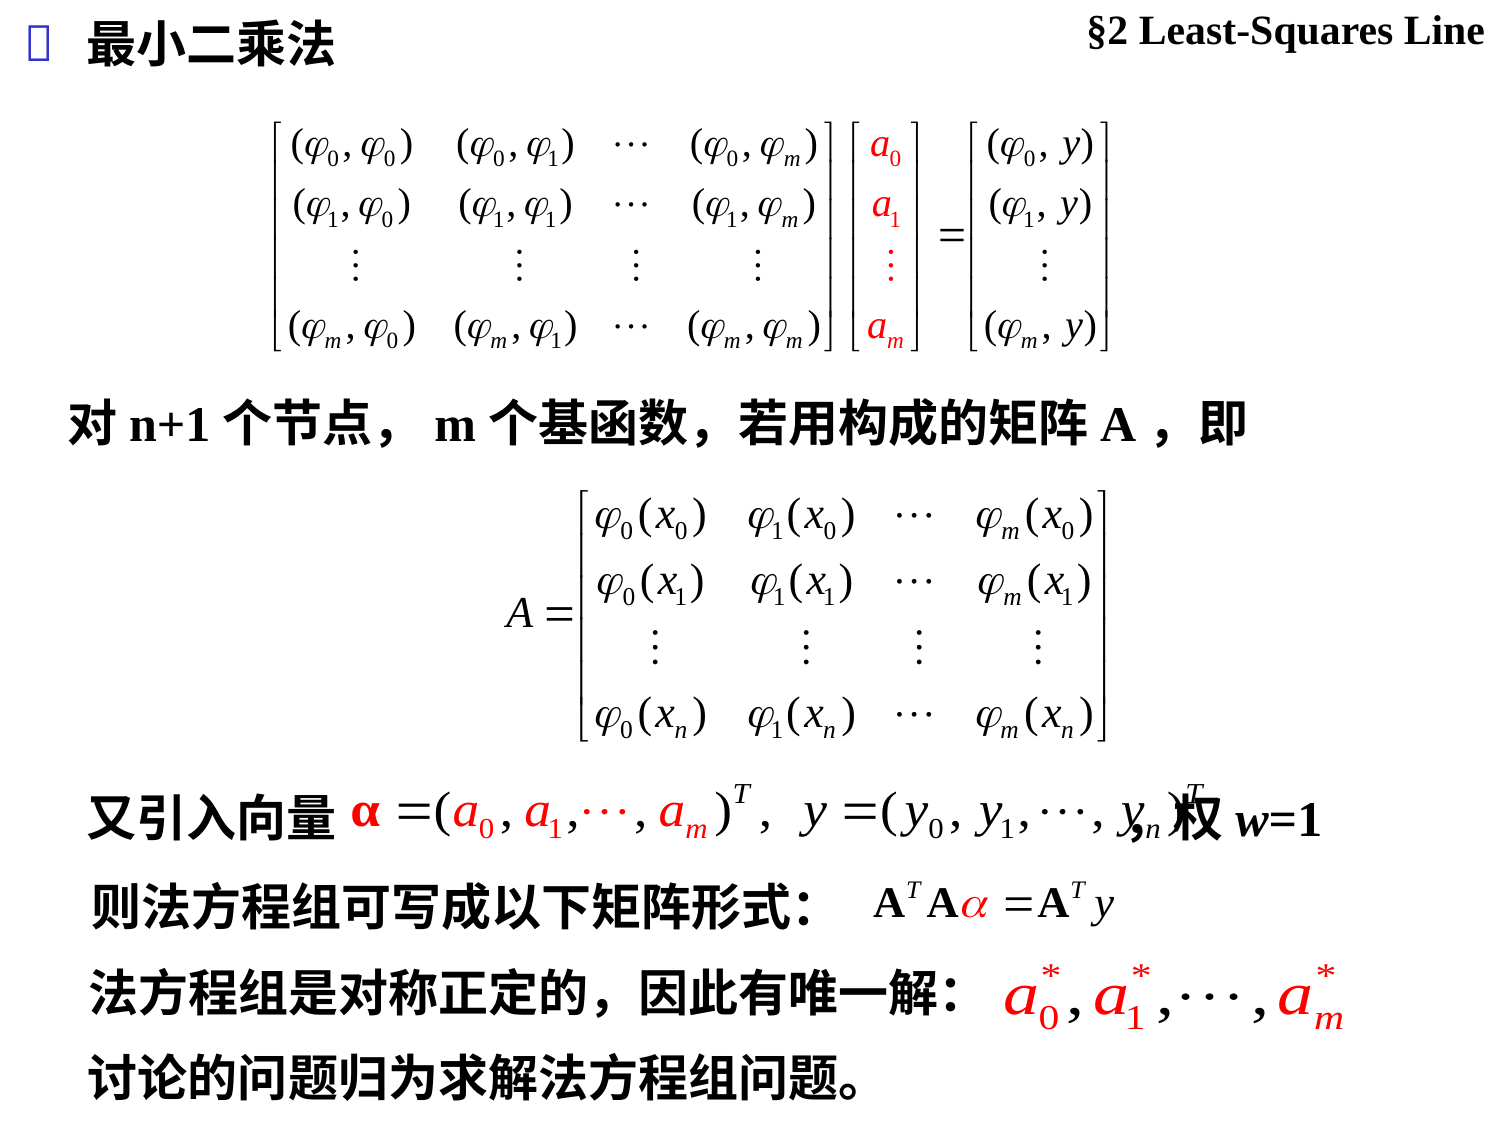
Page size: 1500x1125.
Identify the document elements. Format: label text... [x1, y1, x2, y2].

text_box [71, 771, 1500, 855]
text_box §2 Least-Squares Line [808, 0, 1500, 61]
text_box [496, 480, 1135, 753]
text_box 则法方程组可写成以下矩阵形式： [76, 868, 902, 943]
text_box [992, 949, 1359, 1045]
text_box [264, 112, 1125, 362]
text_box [9, 4, 722, 82]
text_box 法方程组是对称正定的，因此有唯一解： [73, 953, 992, 1029]
text_box 讨论的问题归为求解法方程组问题。 [73, 1039, 1200, 1114]
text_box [787, 870, 1122, 945]
